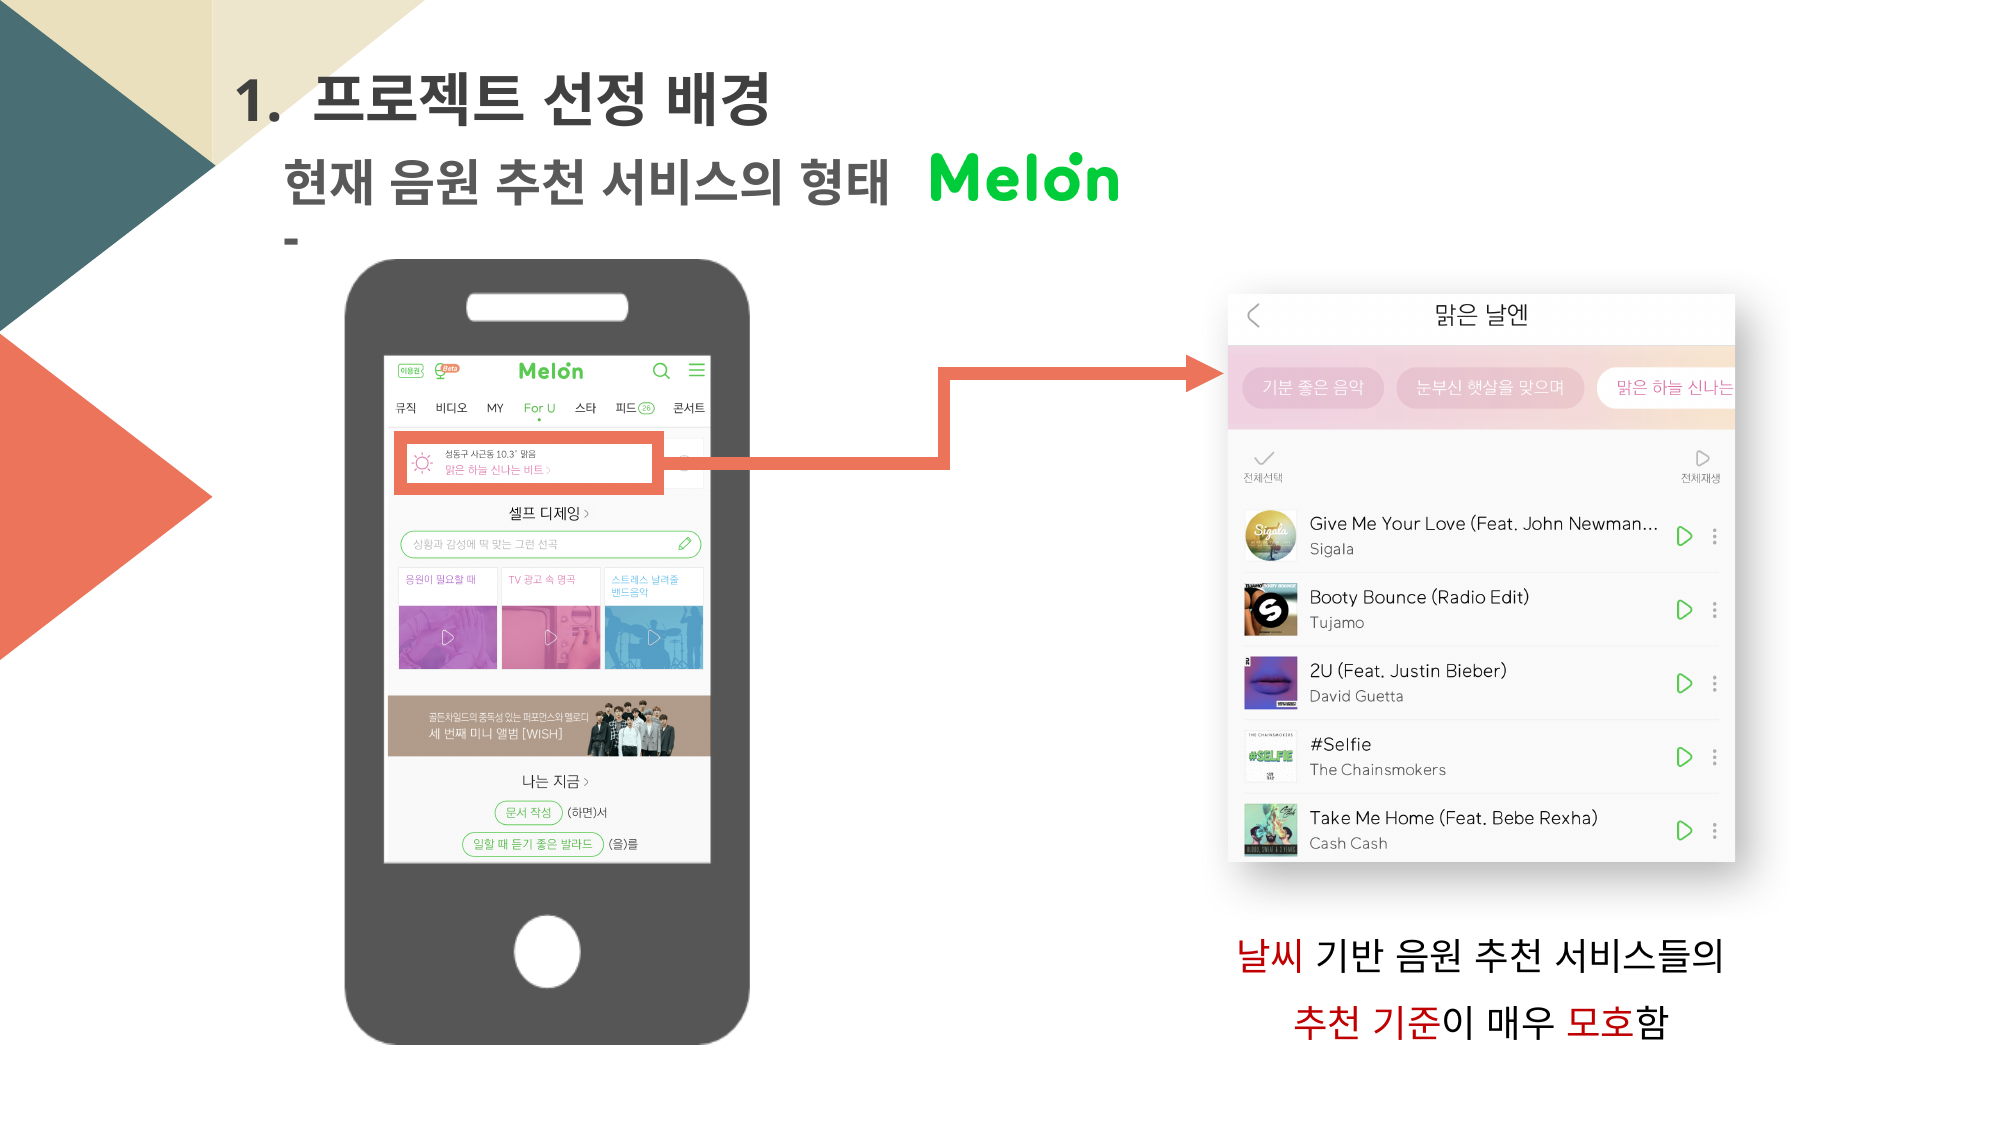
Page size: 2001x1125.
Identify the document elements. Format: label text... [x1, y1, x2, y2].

text_box 1. 프로젝트 선정 배경 [218, 63, 795, 163]
text_box 현재 음원 추천 서비스의 형태 - [268, 151, 946, 251]
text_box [657, 373, 1224, 464]
picture [1227, 294, 1736, 863]
picture [190, 259, 905, 1045]
text_box 날씨 기반 음원 추천 서비스들의 추천 기준이 매우 모호함 [1211, 903, 1752, 1053]
picture [931, 152, 1118, 201]
